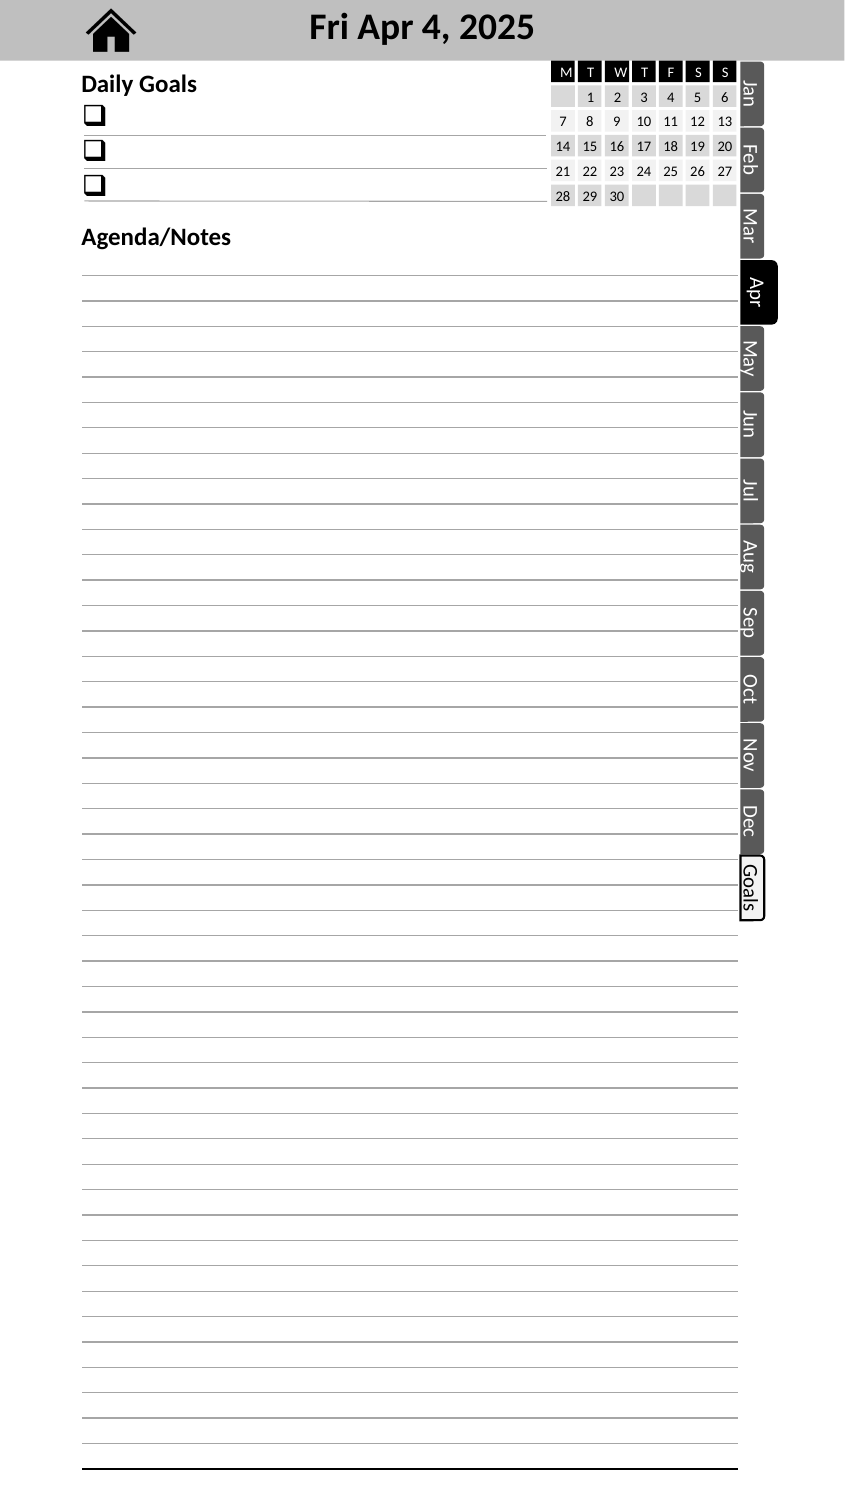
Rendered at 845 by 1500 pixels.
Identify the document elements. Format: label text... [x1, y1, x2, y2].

picture [82, 1, 140, 59]
list Fri Apr 4, 2025 [190, 0, 655, 61]
